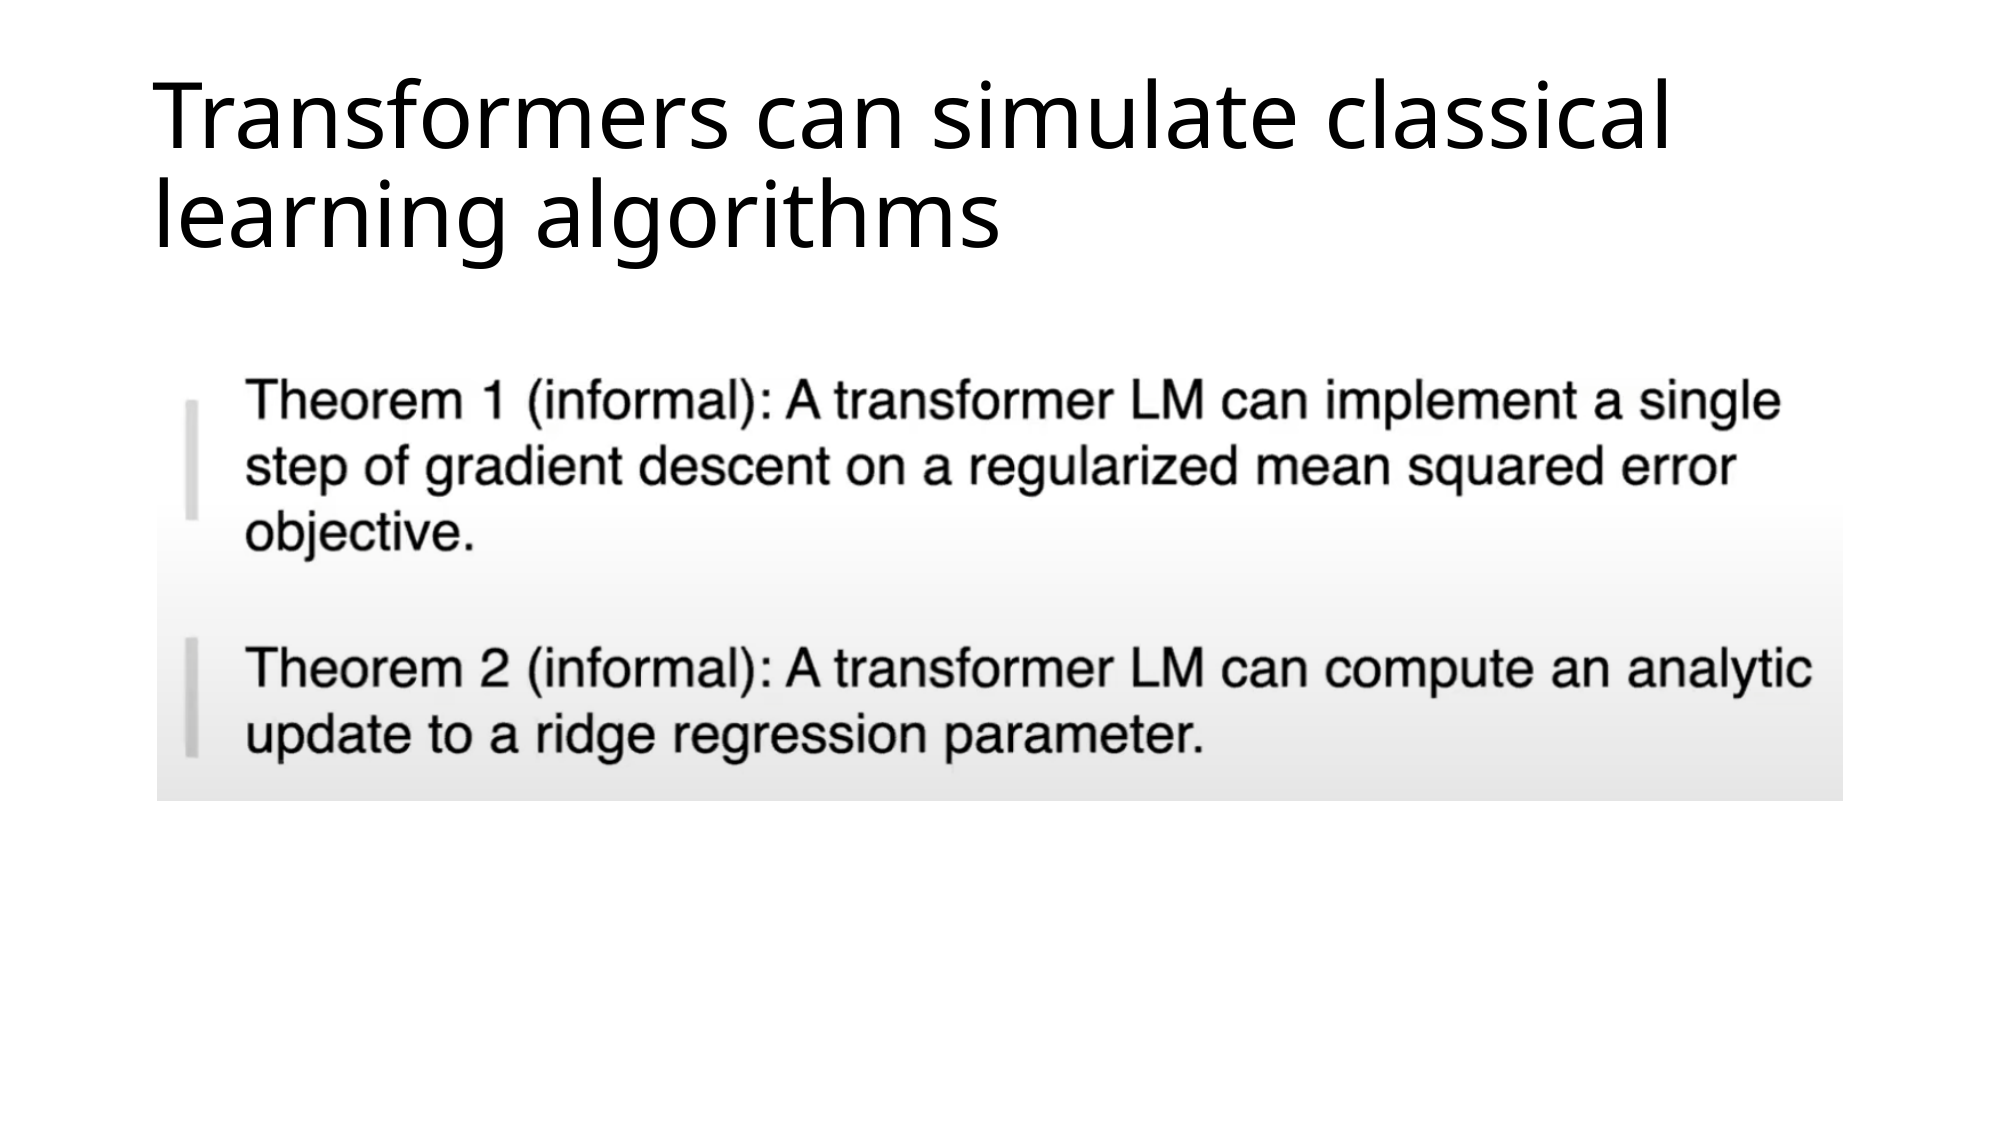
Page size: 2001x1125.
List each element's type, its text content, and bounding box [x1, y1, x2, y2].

picture [157, 346, 1843, 801]
title Transformers can simulate classical learning algorithms [137, 59, 1863, 278]
